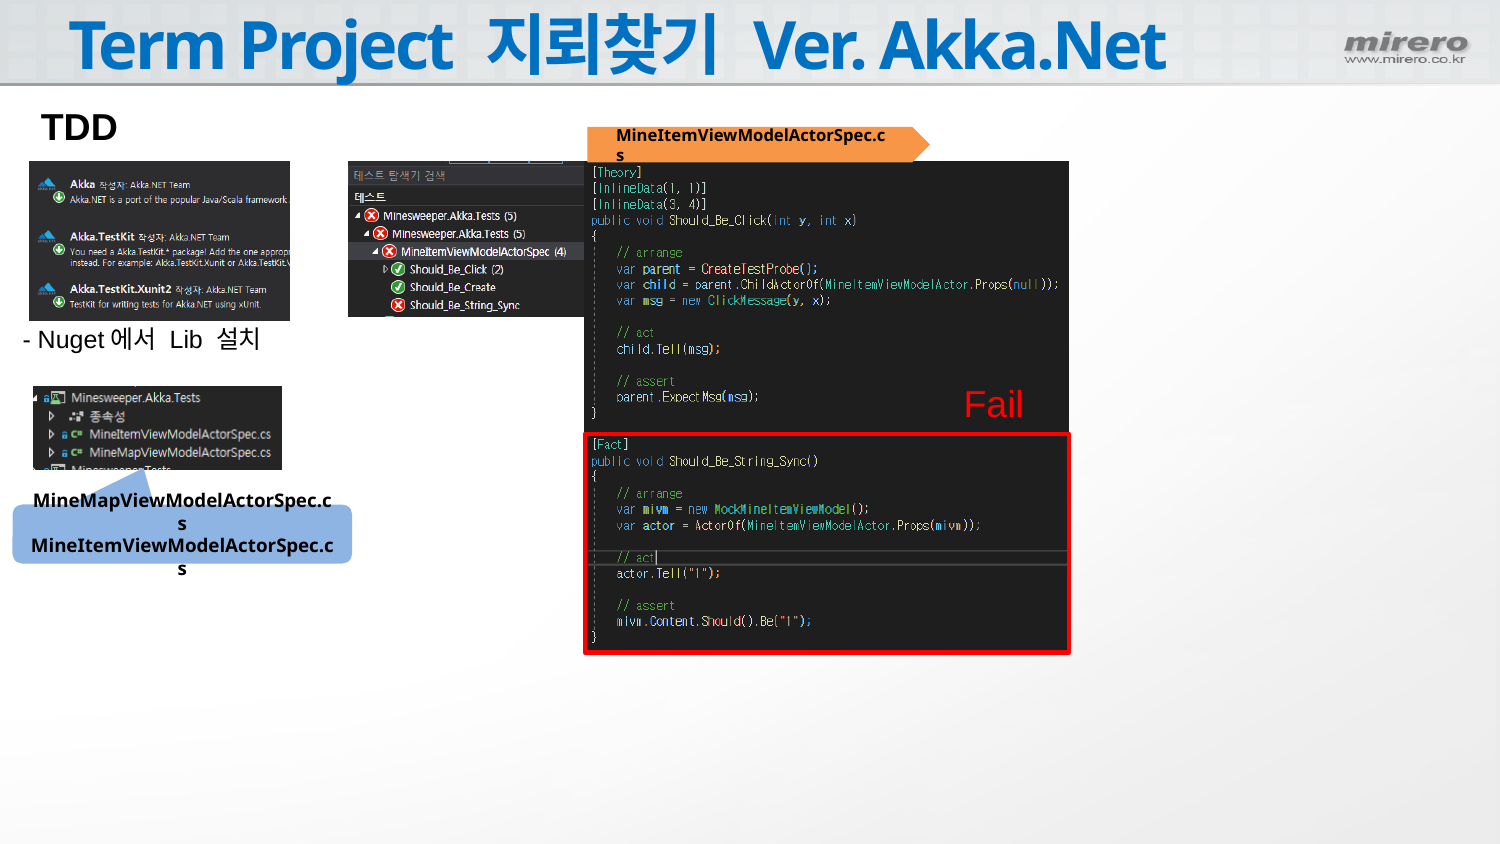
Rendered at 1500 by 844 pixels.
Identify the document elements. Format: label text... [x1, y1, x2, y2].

title Term Project 지뢰찾기 Ver. Akka.Net [53, 0, 1404, 86]
text_box - Nuget에서 Lib 설치 [7, 316, 278, 362]
text_box MineMapViewModelActorSpec.cs MineItemViewModelActorSpec.cs [10, 478, 343, 566]
text_box TDD [25, 73, 231, 156]
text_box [348, 126, 1070, 653]
picture [0, 0, 1500, 844]
